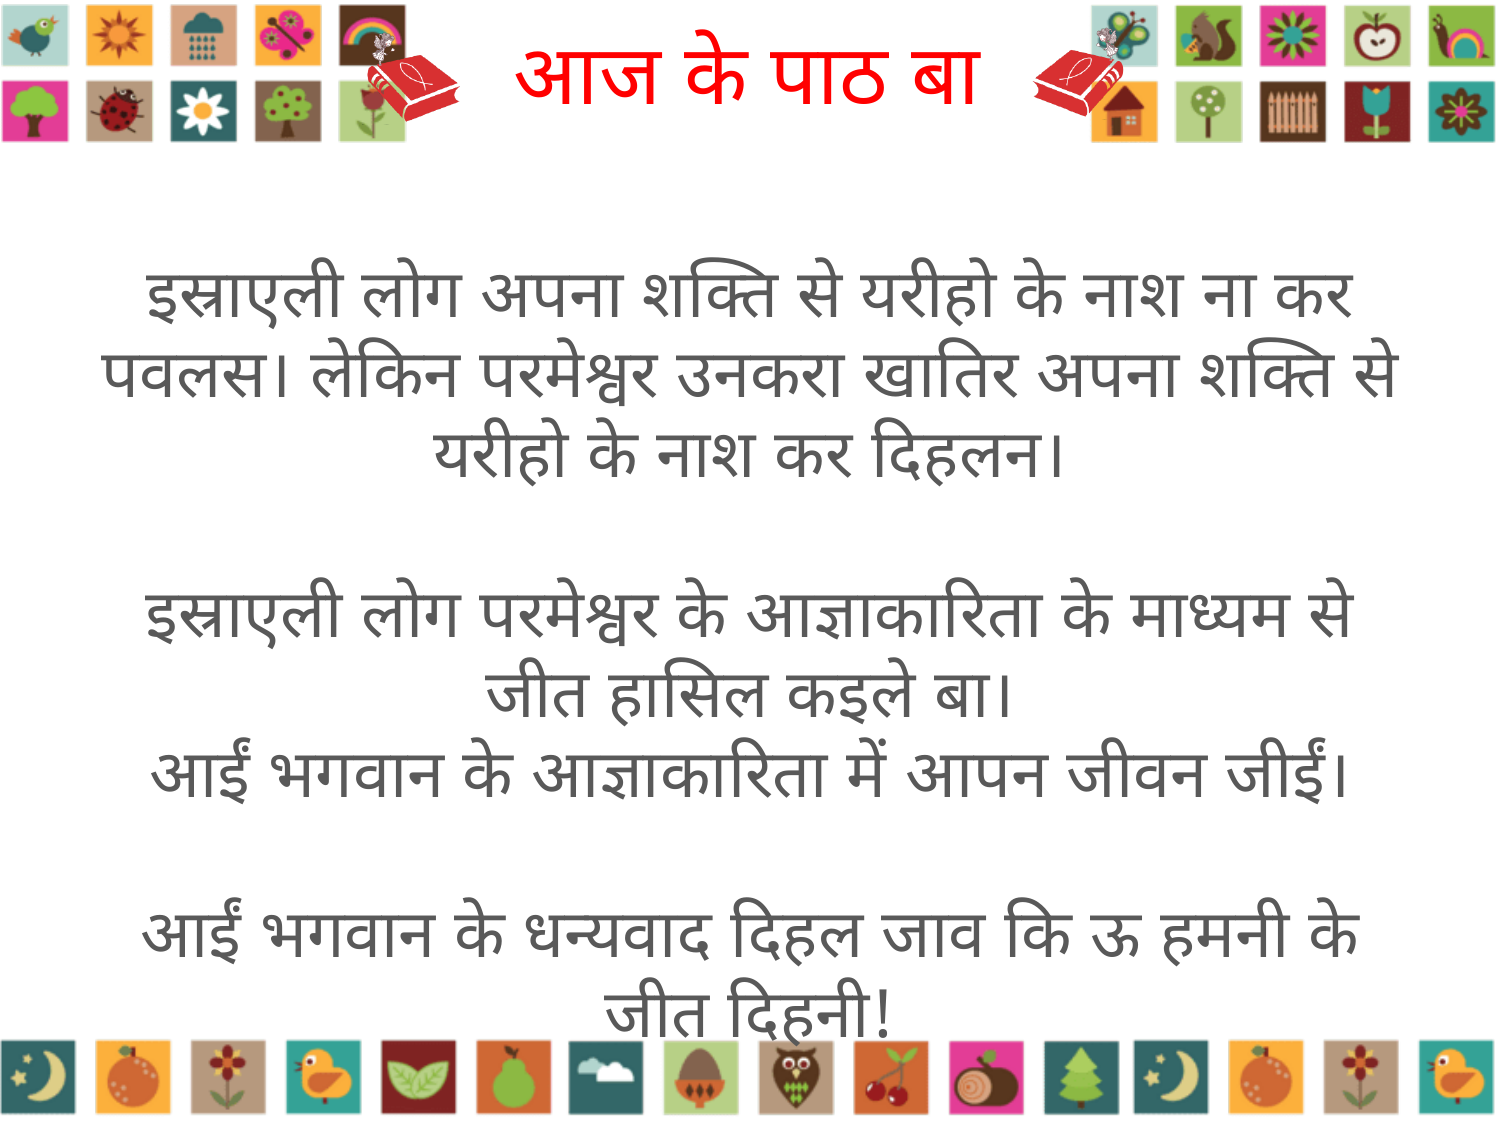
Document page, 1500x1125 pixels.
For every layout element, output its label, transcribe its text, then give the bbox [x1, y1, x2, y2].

text_box आज के पाठ बा [425, 13, 1077, 129]
picture [0, 3, 492, 150]
text_box इस्राएली लोग अपना शक्ति से यरीहो के नाश ना कर पवलस। लेकिन परमेश्वर उनकरा खातिर अपना शक्ति से यरीहो के नाश कर दिहलन। इस्राएली लोग परमेश्वर के आज्ञाकारिता के माध्यम से जीत हासिल कइले बा। आईं भगवान के आज्ञाकारिता में आपन जीवन जीईं। आईं भगवान के धन्यवाद दिहल जाव कि ऊ हमनी के जीत दिहनी! [76, 243, 1424, 1027]
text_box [0, 1028, 1500, 1118]
picture [1001, 3, 1500, 150]
